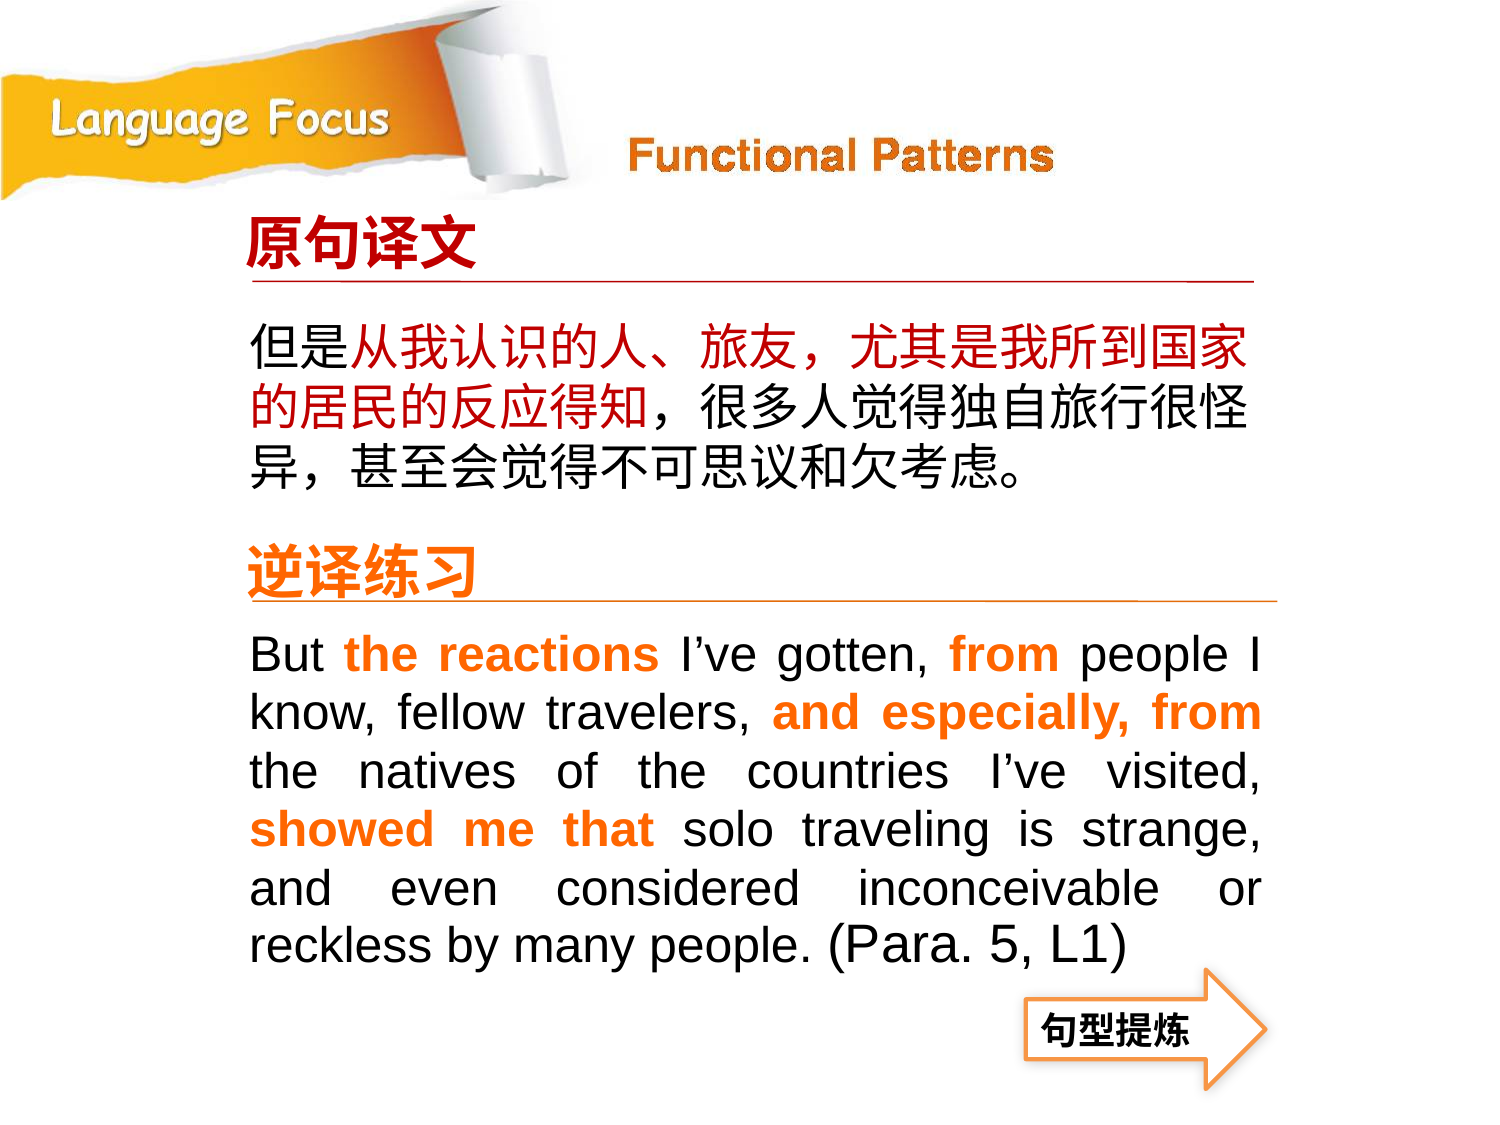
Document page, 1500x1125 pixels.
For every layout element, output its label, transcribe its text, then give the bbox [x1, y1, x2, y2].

text_box 逆译练习 [231, 527, 540, 613]
text_box 句型提炼 [1023, 981, 1268, 1092]
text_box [230, 198, 1278, 506]
picture [0, 0, 1173, 202]
text_box But the reactions I’ve gotten, from people I know, fellow travelers, and especially, from the natives of the countries I’ve visited, showed me that solo traveling is strange, and even considered inconceivable or reckless by many people. (Para. 5, L1) [234, 615, 1278, 981]
